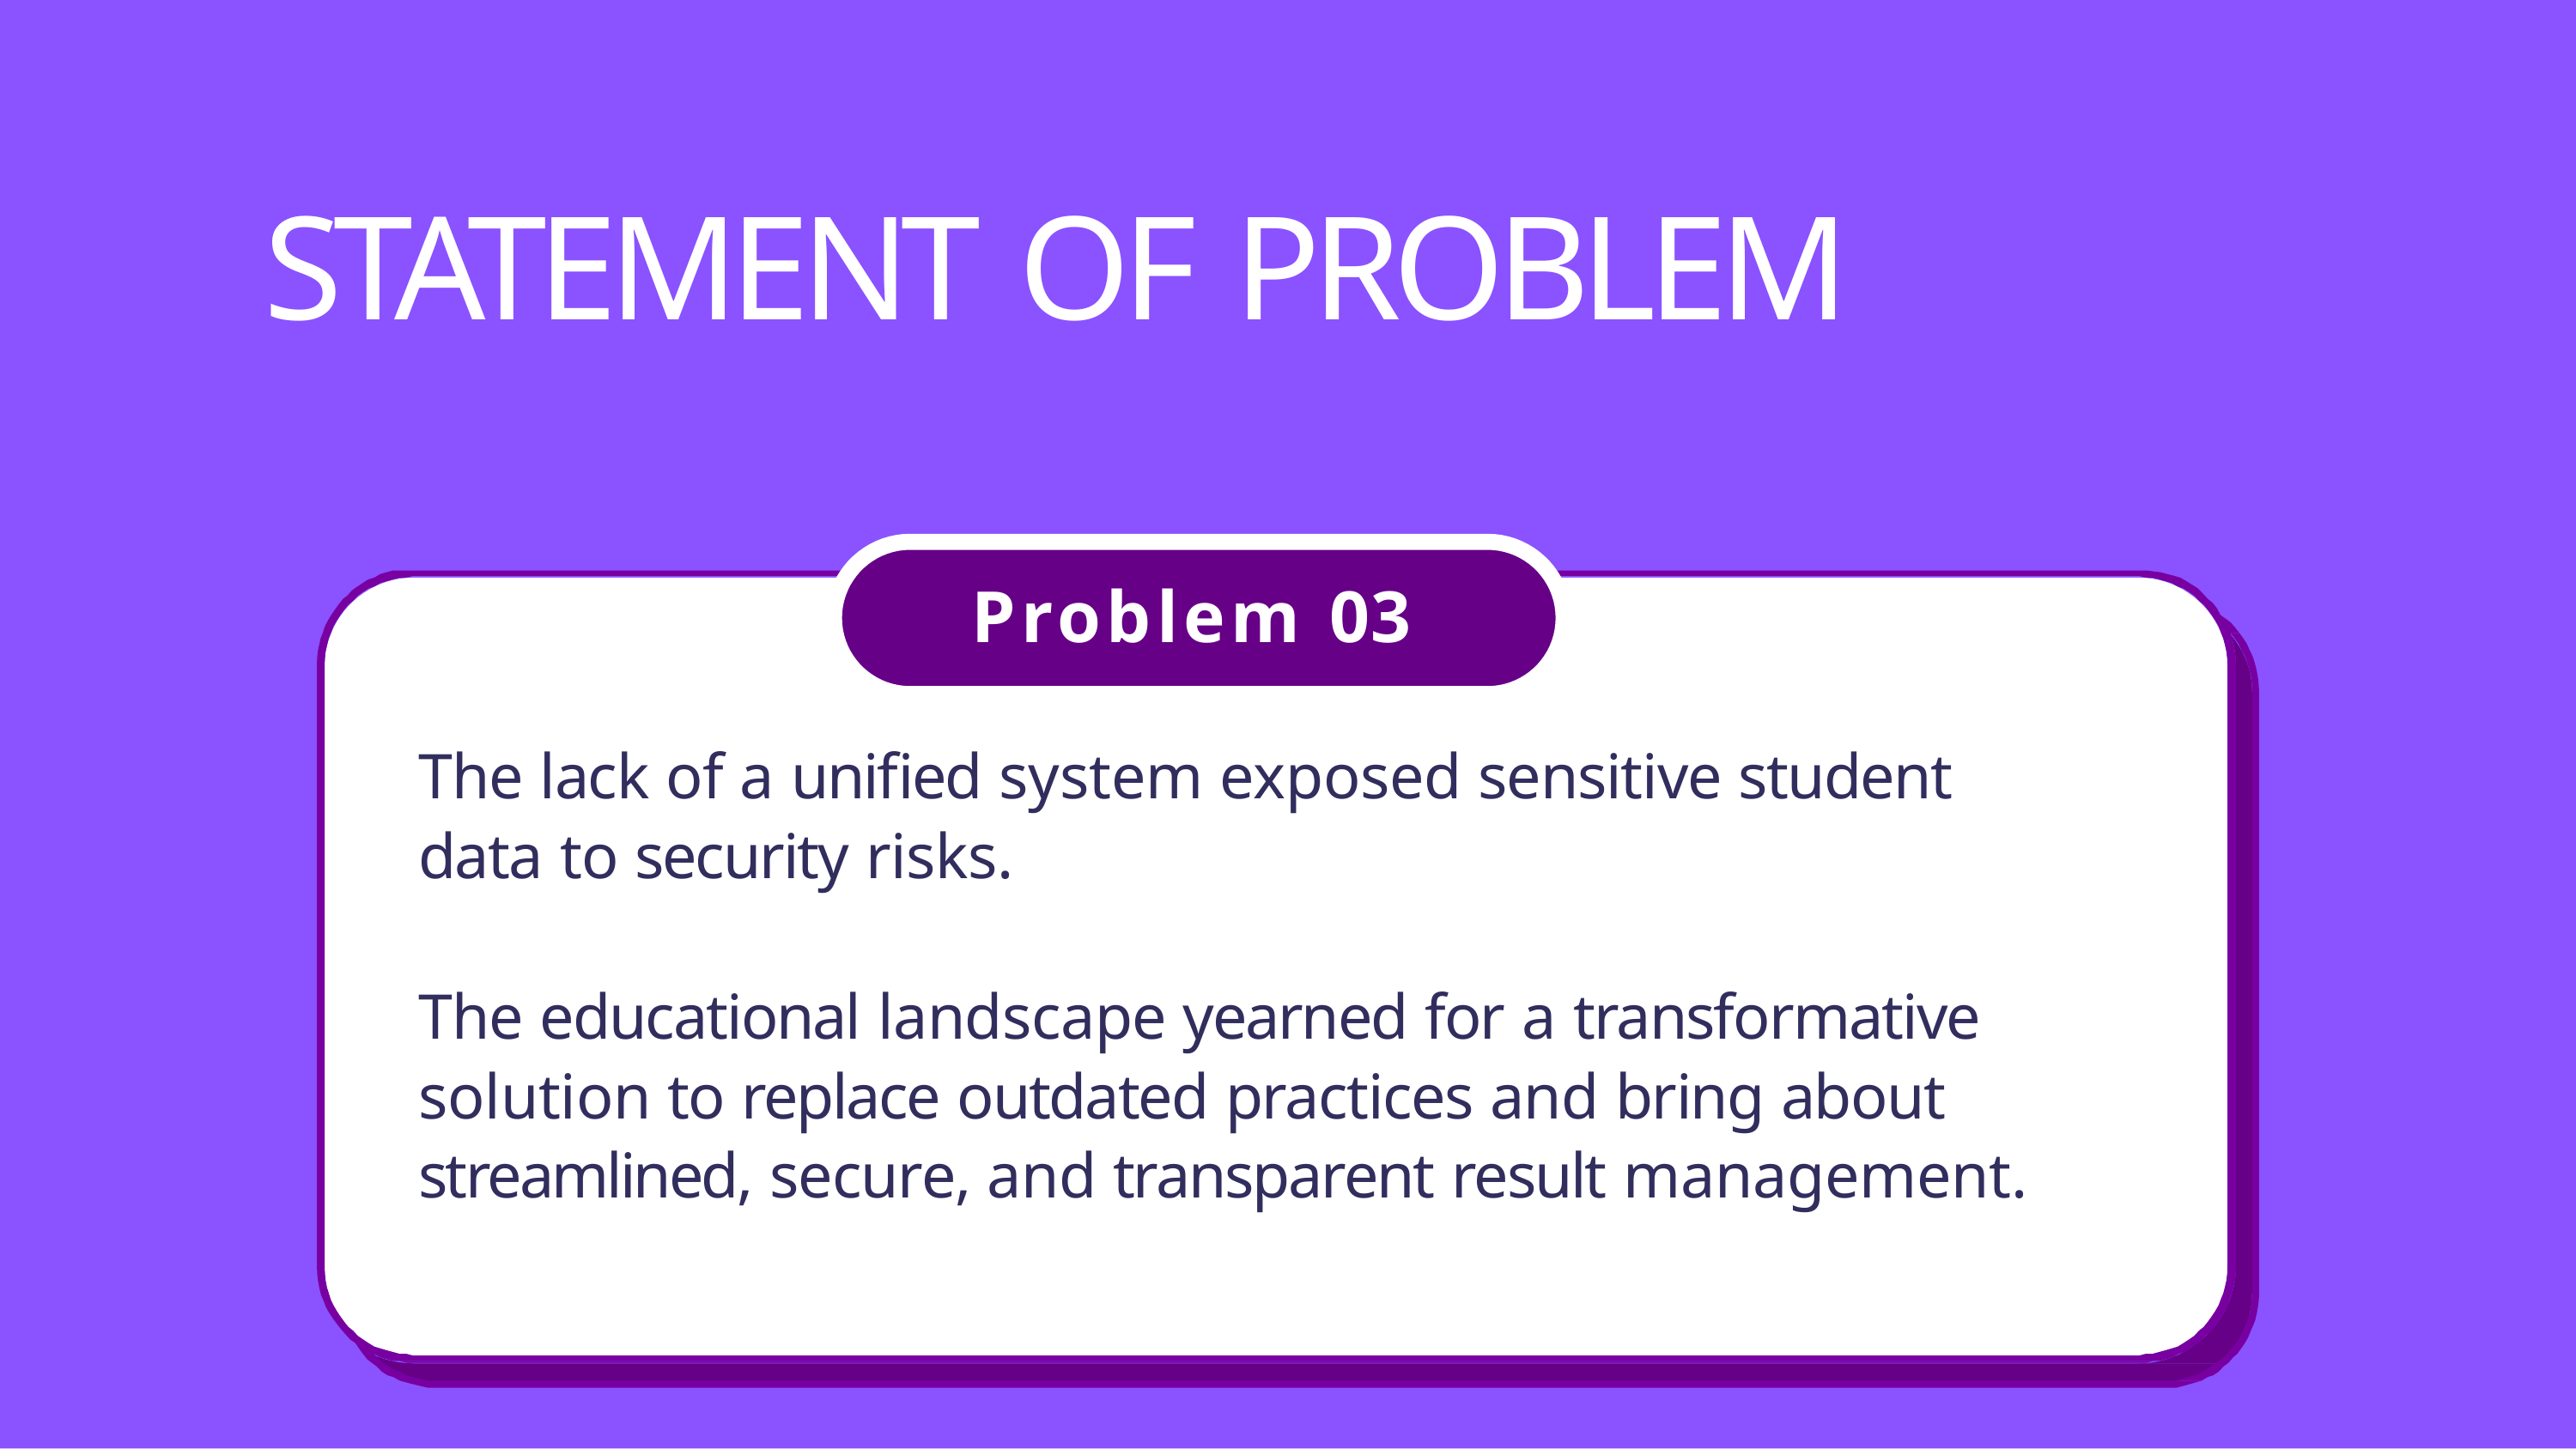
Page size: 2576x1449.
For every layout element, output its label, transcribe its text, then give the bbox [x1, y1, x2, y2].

title STATEMENT OF PROBLEM [109, 63, 2467, 419]
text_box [316, 533, 2260, 1389]
